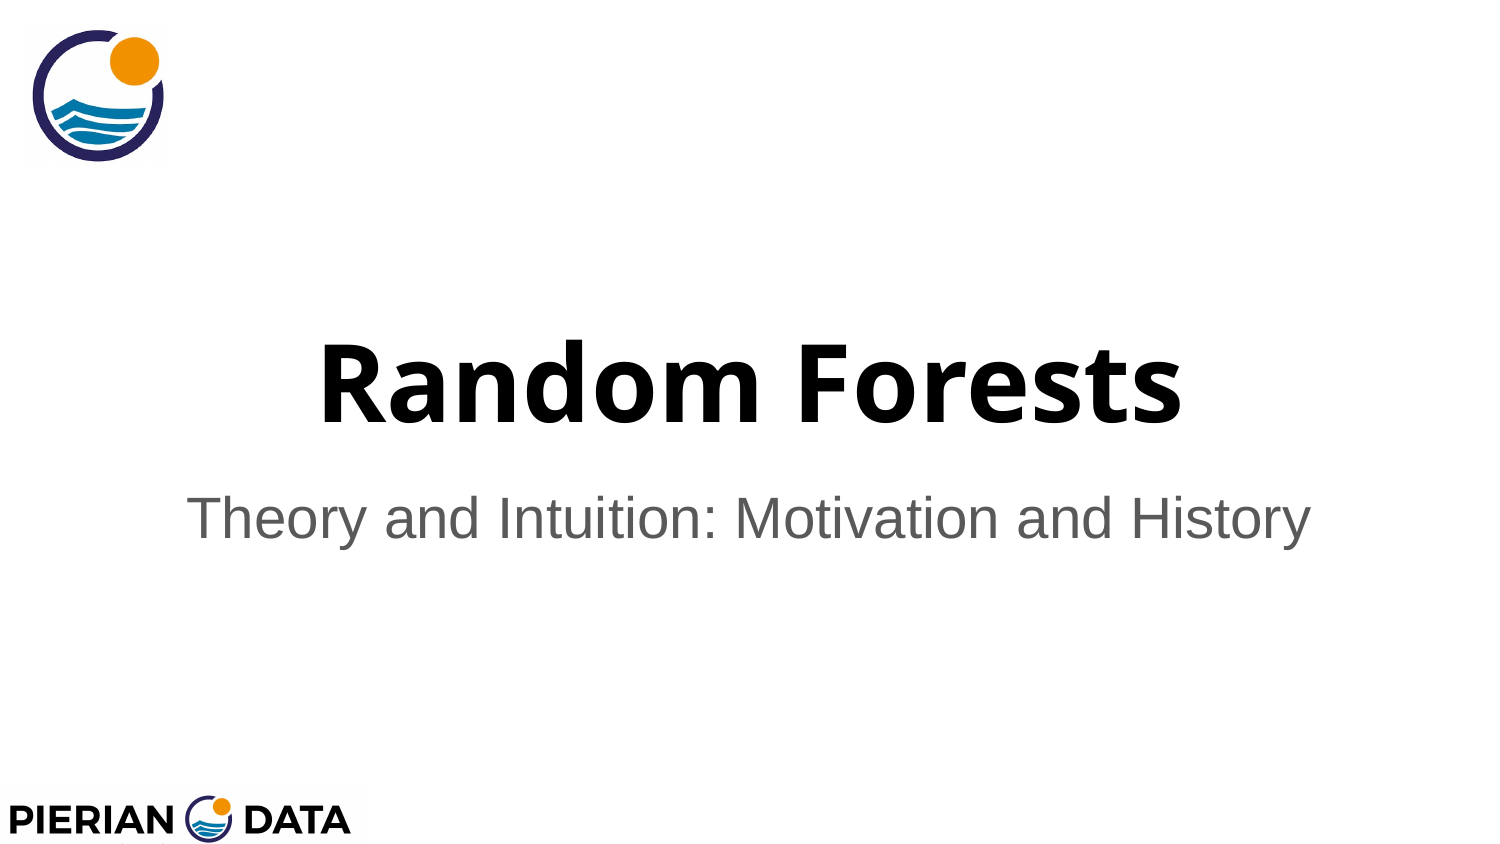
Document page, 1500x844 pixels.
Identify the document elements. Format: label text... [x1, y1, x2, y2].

subtitle Theory and Intuition: Motivation and History [51, 464, 1449, 595]
picture [0, 787, 368, 844]
picture [24, 24, 172, 167]
title Random Forests [51, 122, 1449, 459]
